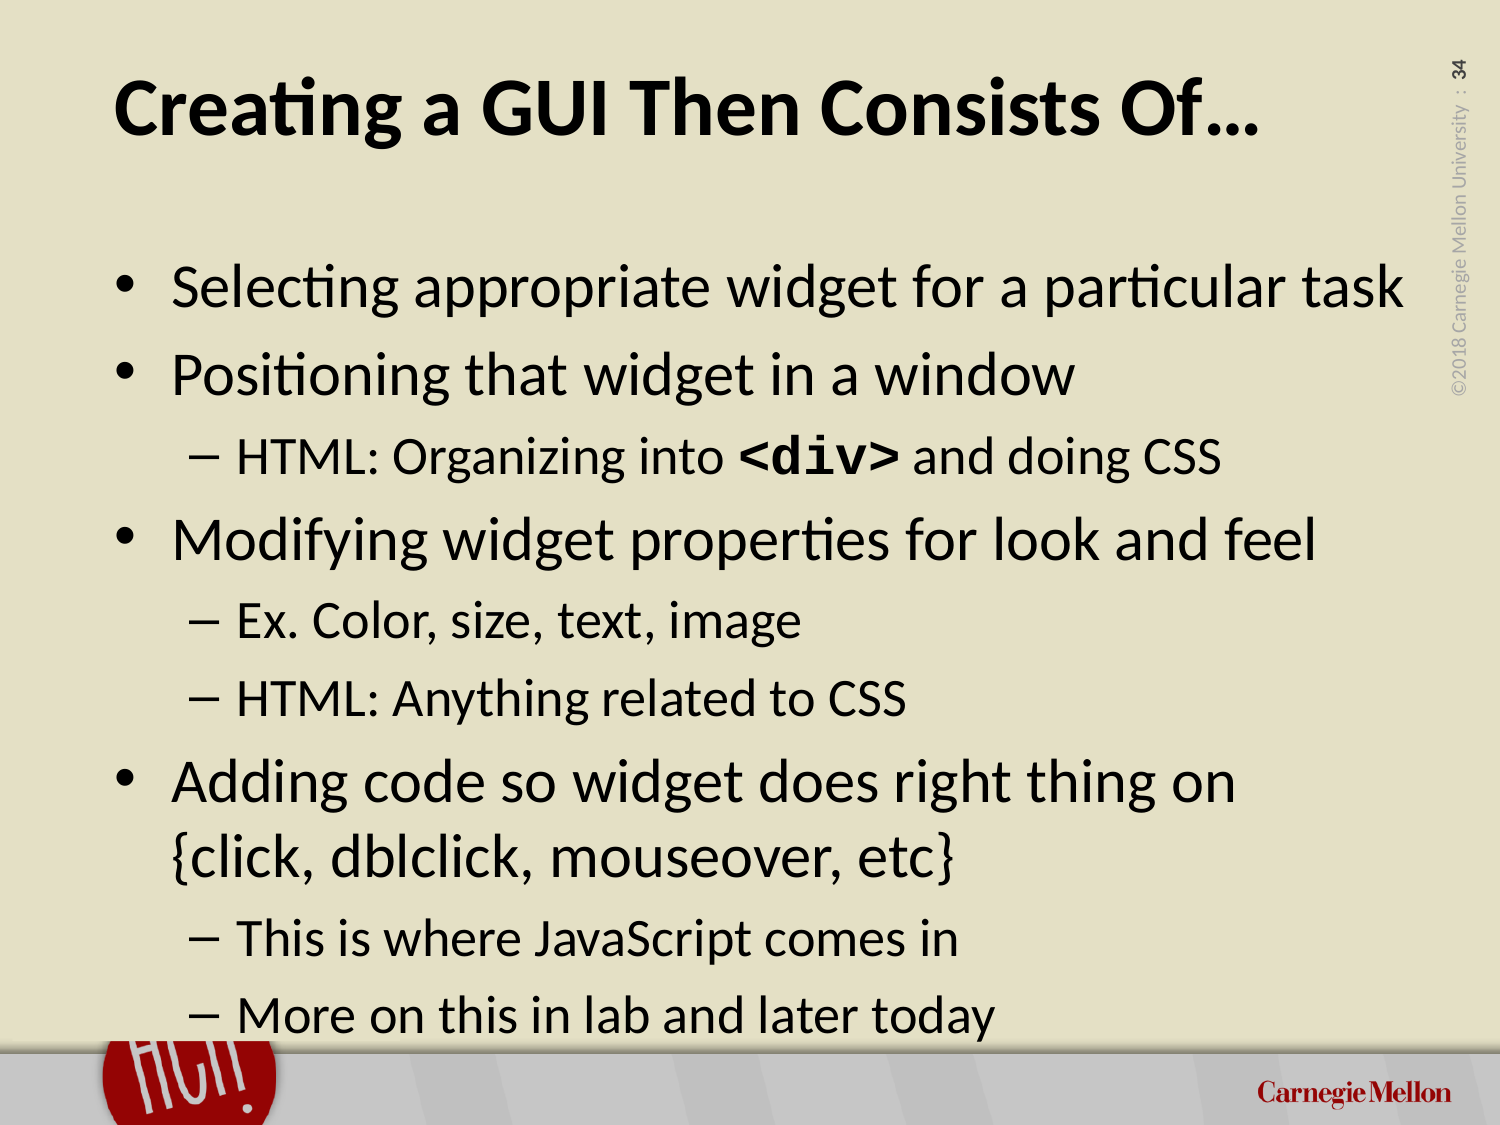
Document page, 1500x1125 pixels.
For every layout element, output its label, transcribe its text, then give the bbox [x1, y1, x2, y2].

list Selecting appropriate widget for a particular task Positioning that widget in a window HTML: Organizing into <div> and doing CSS Modifying widget properties for look and feel Ex. Color, size, text, image HTML: Anything related to CSS Adding code so widget does right thing on {click, dblclick, mouseover, etc} This is where JavaScript comes in More on this in lab and later today [99, 237, 1425, 980]
picture [0, 0, 1500, 1125]
title Creating a GUI Then Consists Of… [99, 45, 1425, 233]
text_box [12, 841, 400, 1042]
